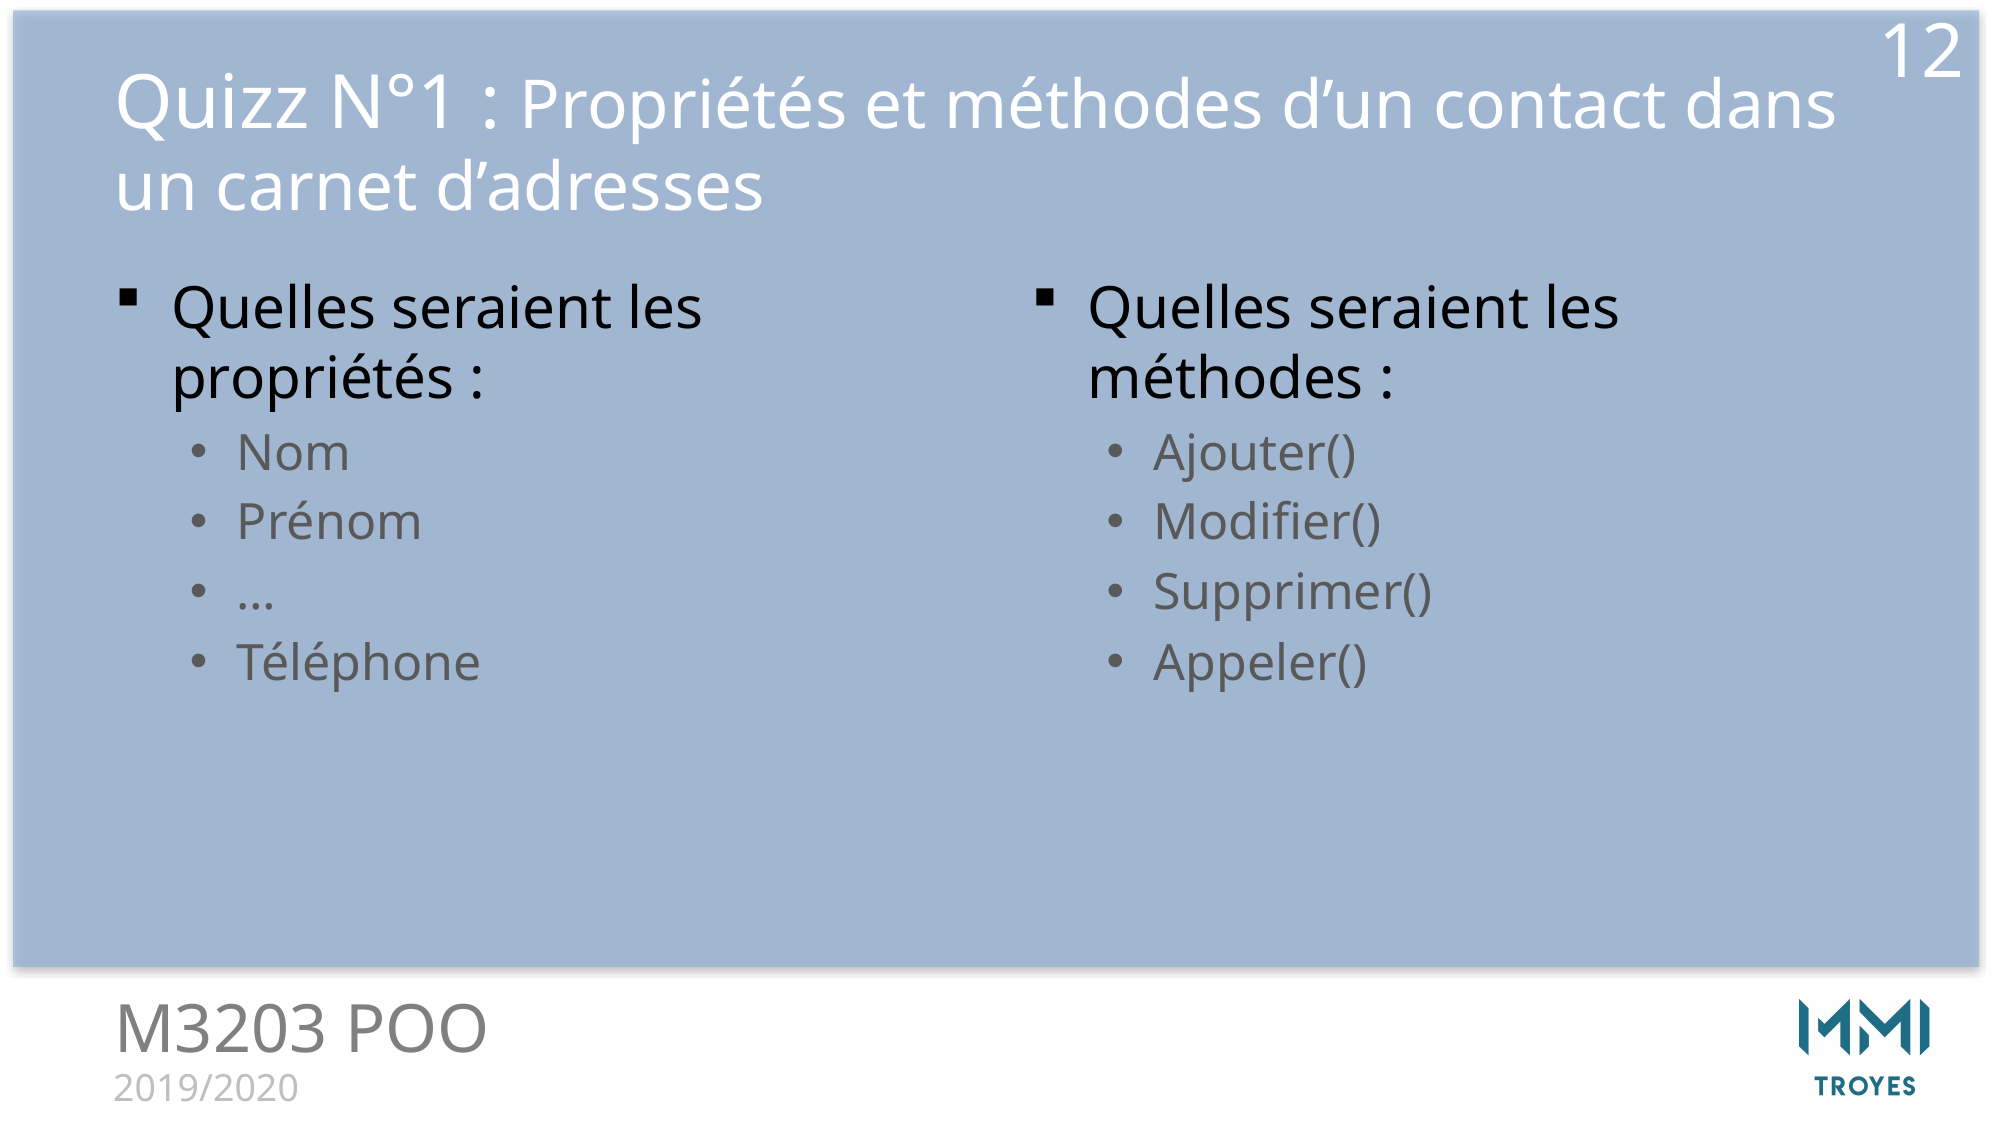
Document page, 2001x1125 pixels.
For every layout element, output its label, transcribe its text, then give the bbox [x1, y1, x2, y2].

list Quelles seraient les propriétés : Nom Prénom … Téléphone [99, 262, 984, 1005]
list Quelles seraient les méthodes : Ajouter() Modifier() Supprimer() Appeler() [1016, 262, 1900, 1005]
title Quizz N°1 : Propriétés et méthodes d’un contact dans un carnet d’adresses [99, 45, 1900, 233]
slide_number 12 [1725, 10, 1980, 97]
picture [1790, 992, 1944, 1105]
